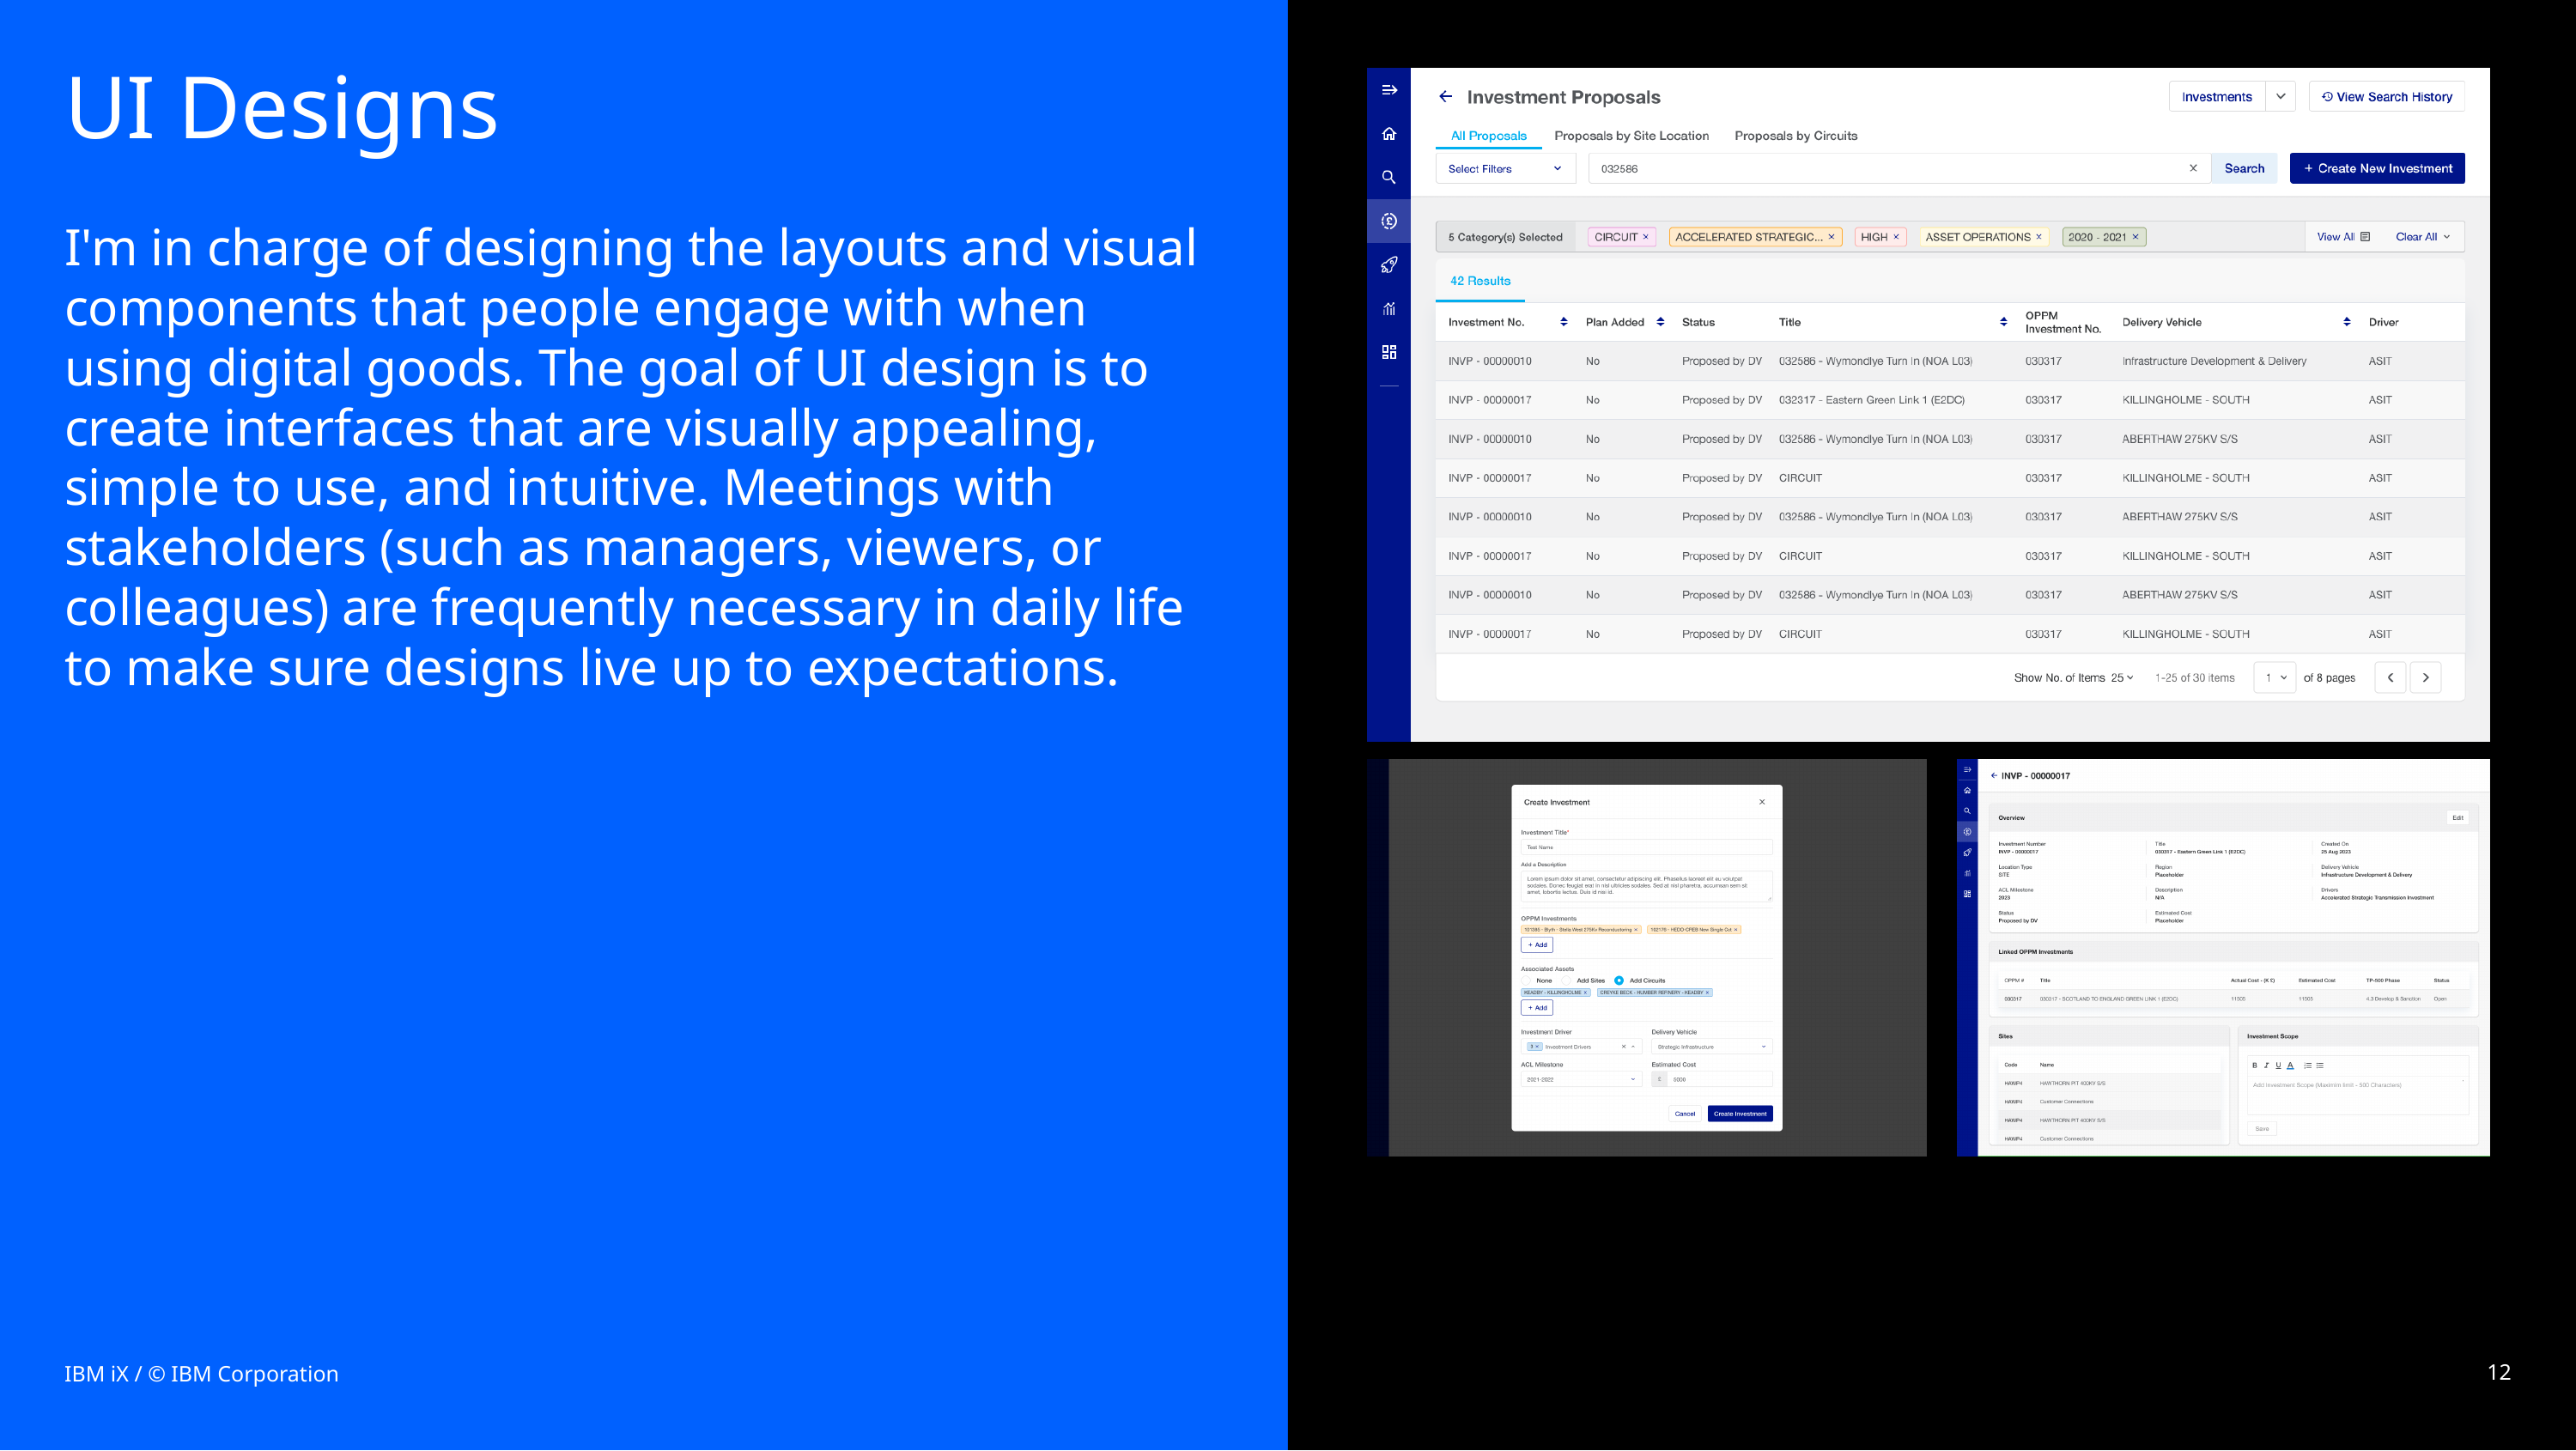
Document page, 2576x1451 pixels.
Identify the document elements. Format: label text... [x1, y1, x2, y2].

title UI Designs [64, 64, 1224, 216]
slide_number 12 [1996, 1350, 2512, 1397]
picture [1957, 758, 2491, 1157]
picture [1367, 758, 1927, 1157]
text_box I'm in charge of designing the layouts and visual components that people engage with when using digital goods. The goal of UI design is to create interfaces that are visually appealing, simple to use, and intuitive. Meetings with stakeholders (such as managers, viewers, or colleagues) are frequently necessary in daily life to make sure designs live up to expectations. [64, 216, 1224, 1421]
picture [1367, 68, 2491, 743]
